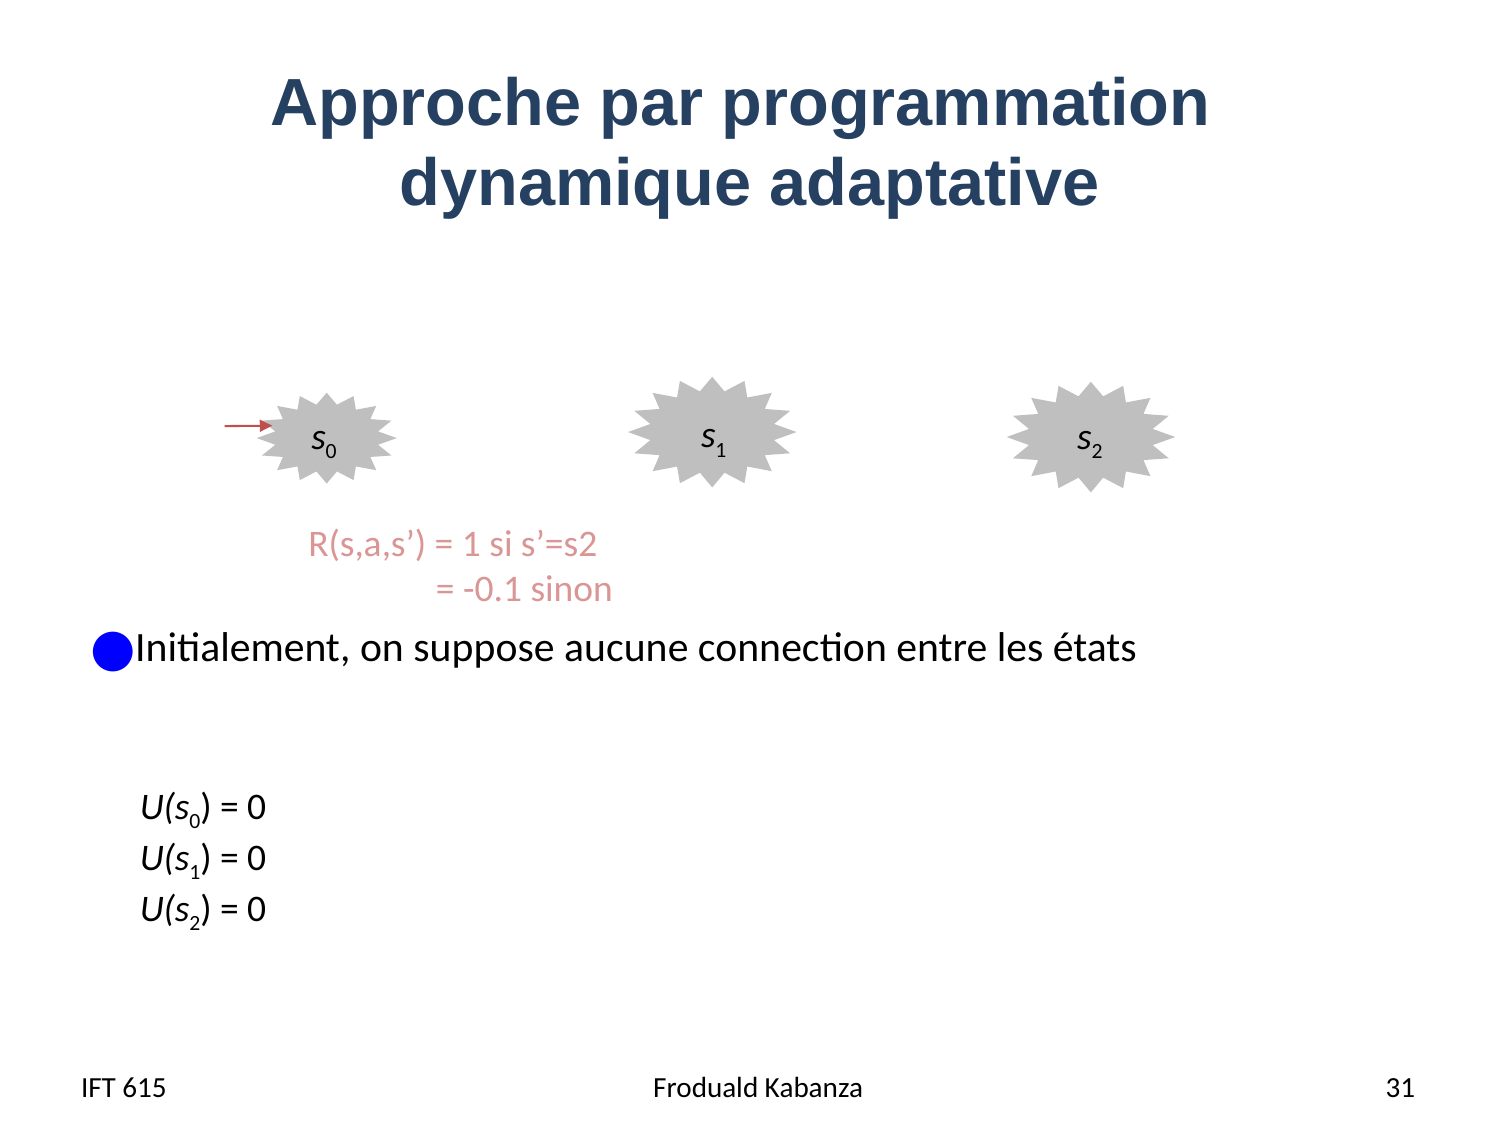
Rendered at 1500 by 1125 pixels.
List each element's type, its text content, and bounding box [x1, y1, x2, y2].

slide_number 31 [1080, 1056, 1431, 1117]
footer Froduald Kabanza [520, 1056, 996, 1117]
text_box R(s,a,s’) = 1 si s’=s2 = -0.1 sinon [293, 511, 676, 617]
slide_number IFT 615 [66, 1056, 356, 1117]
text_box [256, 392, 397, 484]
title Approche par programmation dynamique adaptative [75, 45, 1425, 233]
text_box U(s0) = 0 U(s1) = 0 U(s2) = 0 [124, 774, 875, 943]
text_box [627, 376, 797, 488]
list Initialement, on suppose aucune connection entre les états [75, 262, 1425, 1005]
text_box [1006, 381, 1176, 493]
